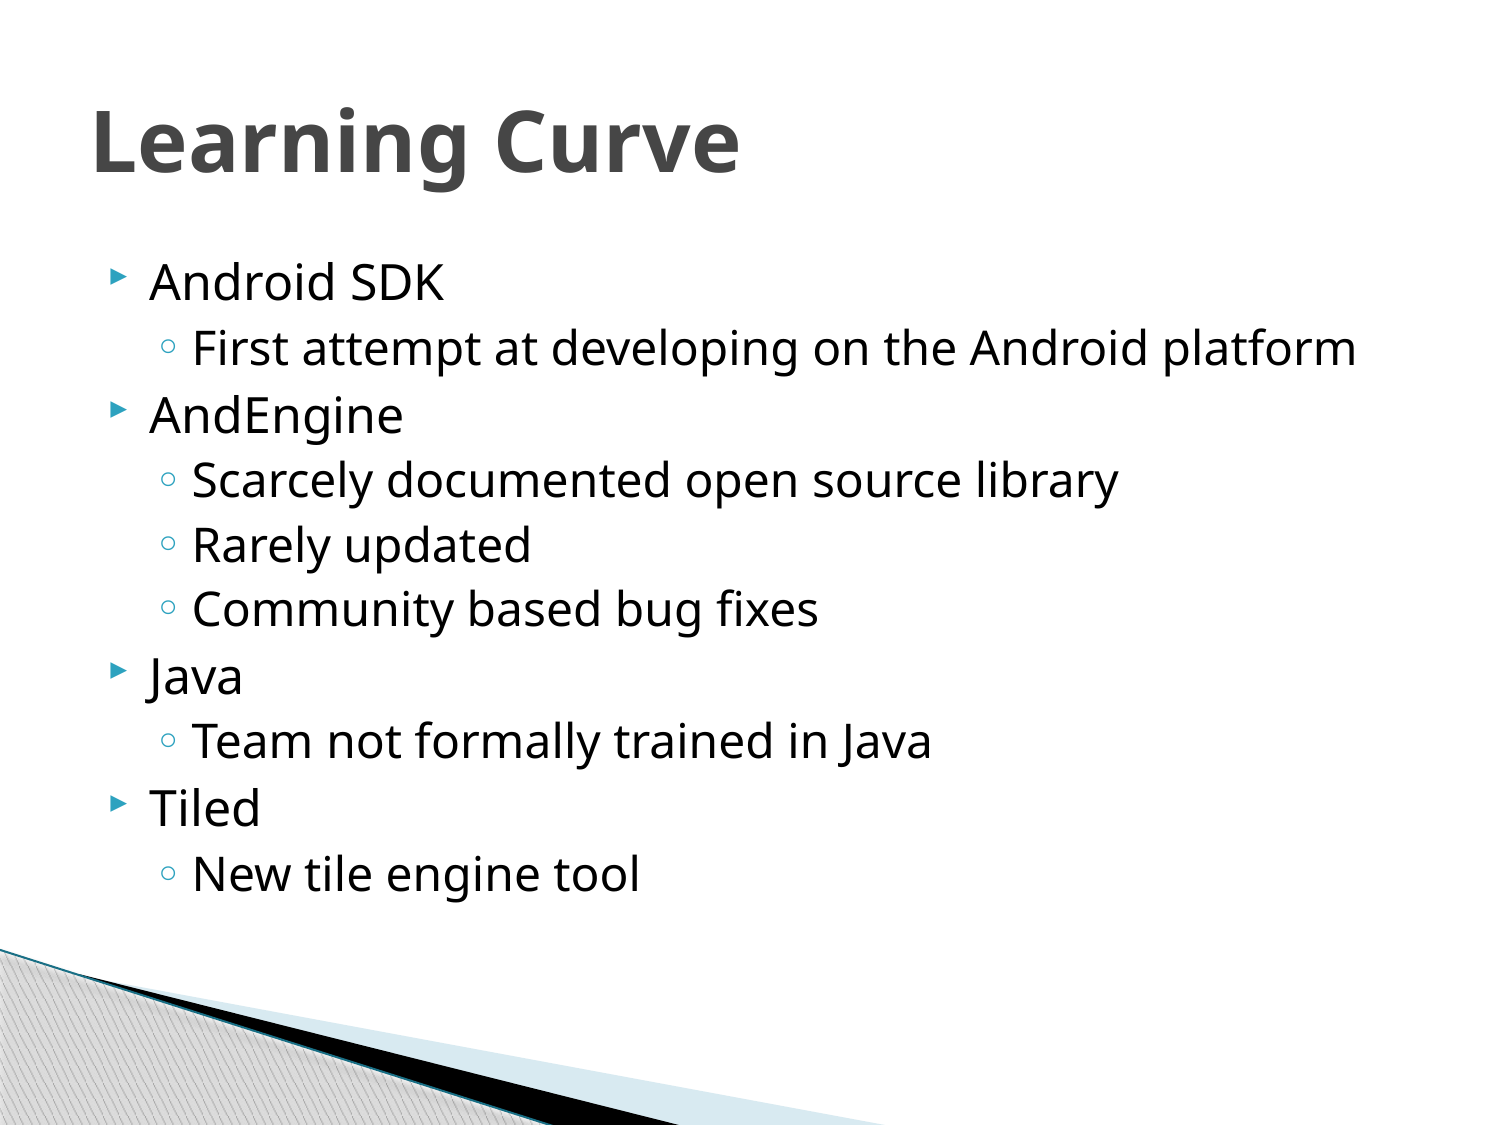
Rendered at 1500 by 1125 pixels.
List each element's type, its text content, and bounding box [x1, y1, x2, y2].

title Learning Curve [75, 45, 1425, 233]
list Android SDK First attempt at developing on the Android platform AndEngine Scarcely documented open source library Rarely updated Community based bug fixes Java Team not formally trained in Java Tiled New tile engine tool [75, 243, 1425, 986]
